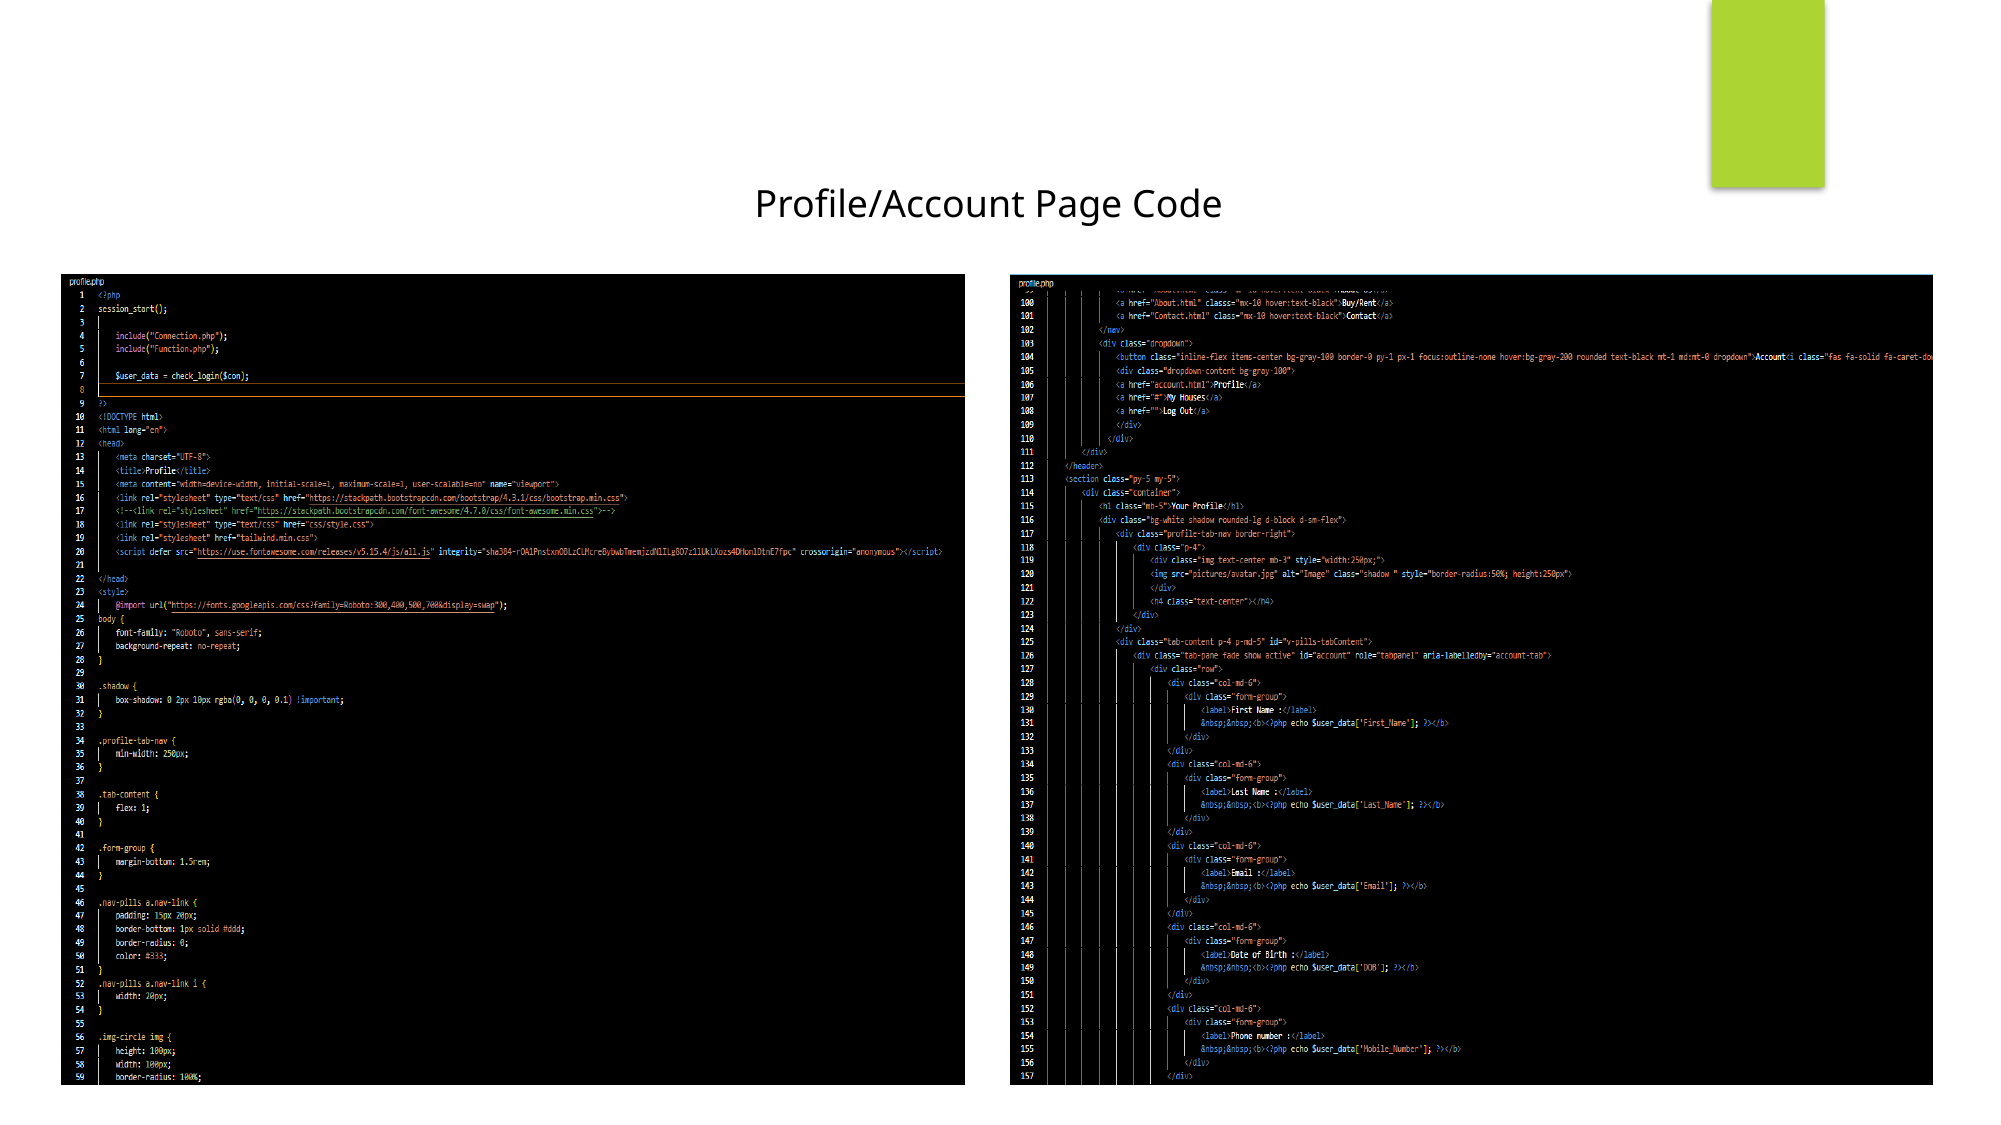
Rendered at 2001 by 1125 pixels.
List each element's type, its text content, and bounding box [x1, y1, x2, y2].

text_box Profile/Account Page Code [712, 172, 1266, 232]
picture [1010, 274, 1933, 1085]
picture [61, 274, 965, 1085]
